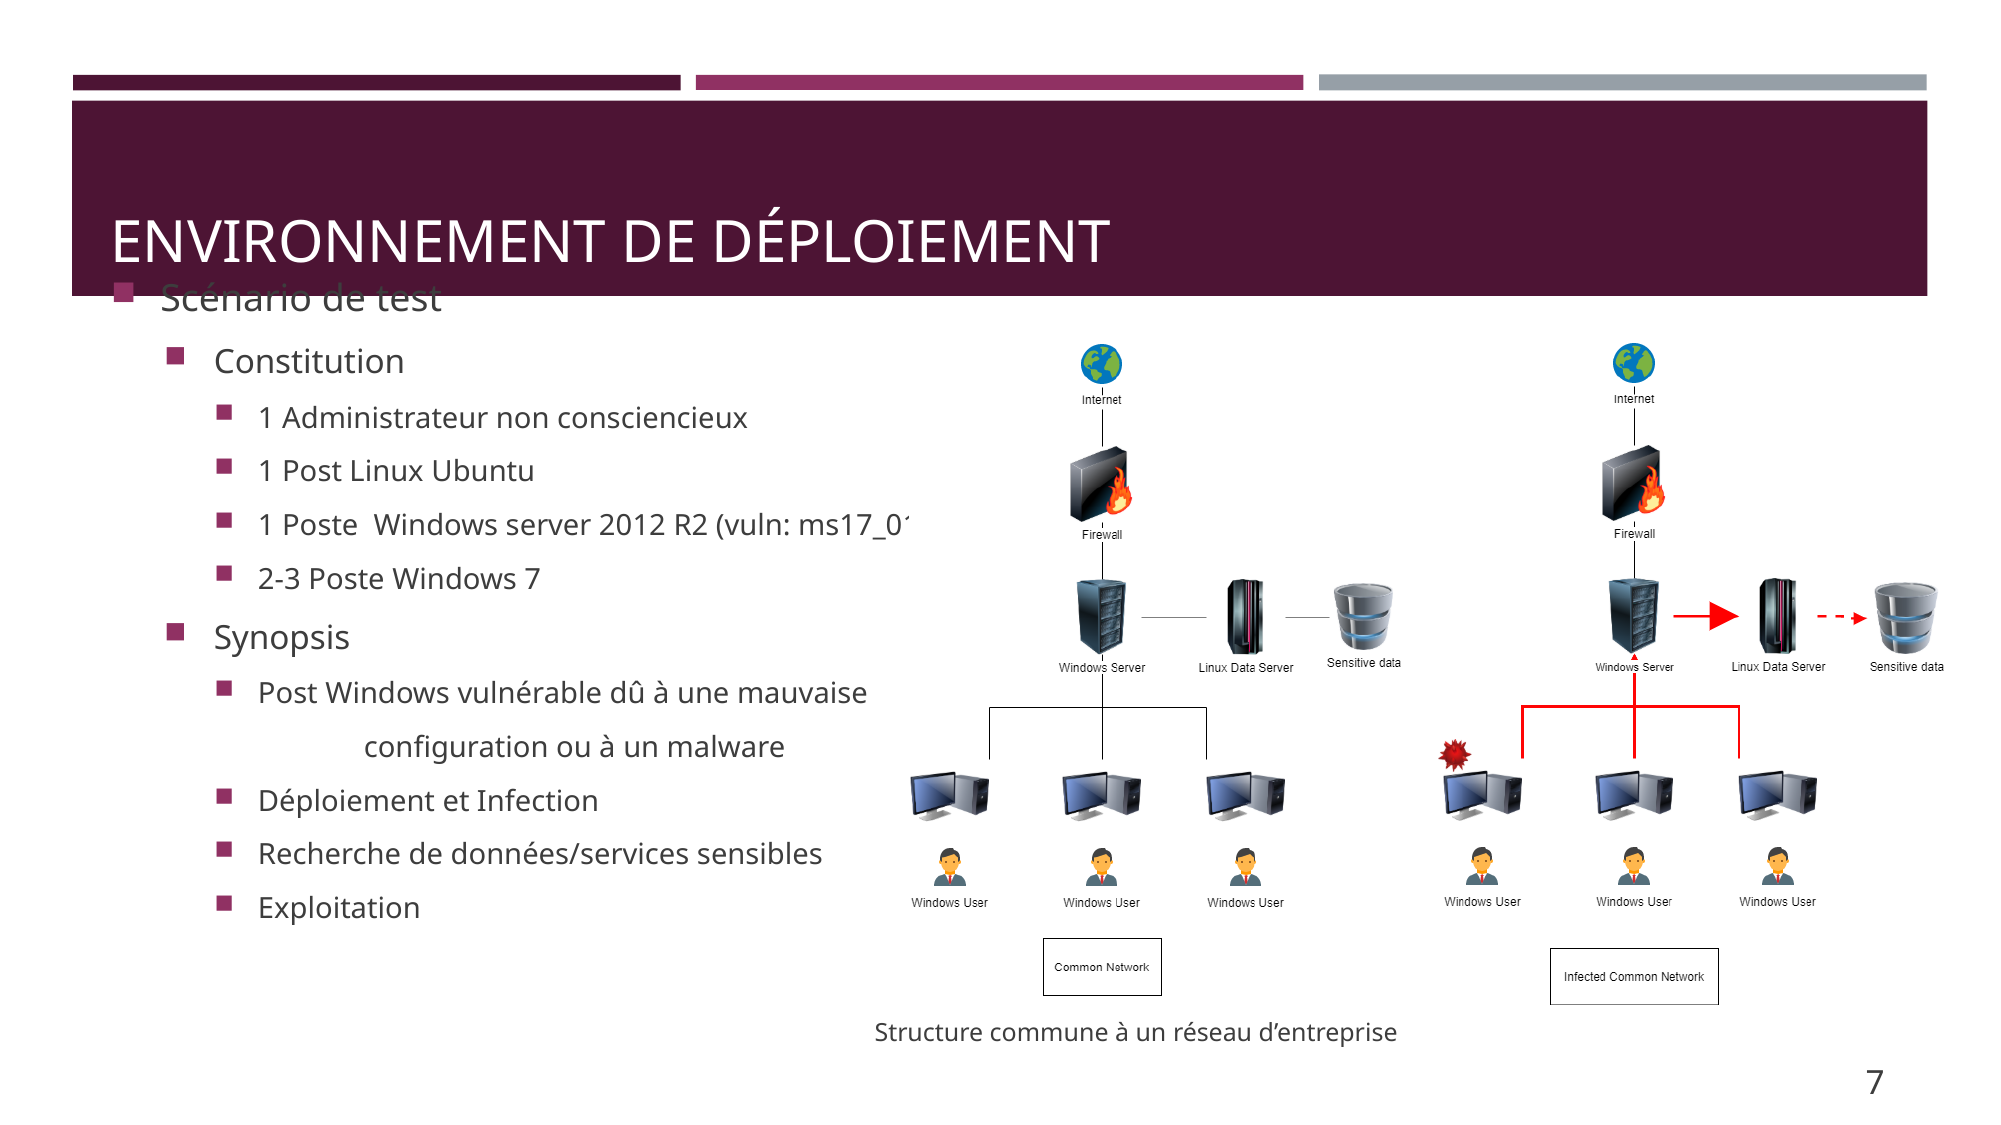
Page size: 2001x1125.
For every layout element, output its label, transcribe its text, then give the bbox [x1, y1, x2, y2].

picture [909, 340, 1946, 1005]
text_box 7 [1797, 1053, 1968, 1109]
text_box Structure commune à un réseau d’entreprise [859, 963, 1550, 1100]
title Environnement de déploiement [95, 115, 1905, 282]
list Scénario de test Constitution 1 Administrateur non consciencieux 1 Post Linux Ubuntu 1 Poste Windows server 2012 R2 (vuln: ms17_010) 2-3 Poste Windows 7 Synopsis Post Windows vulnérable dû à une mauvaise configuration ou à un malware Déploiement et Infection Recherche de données/services sensibles Exploitation [95, 357, 909, 988]
